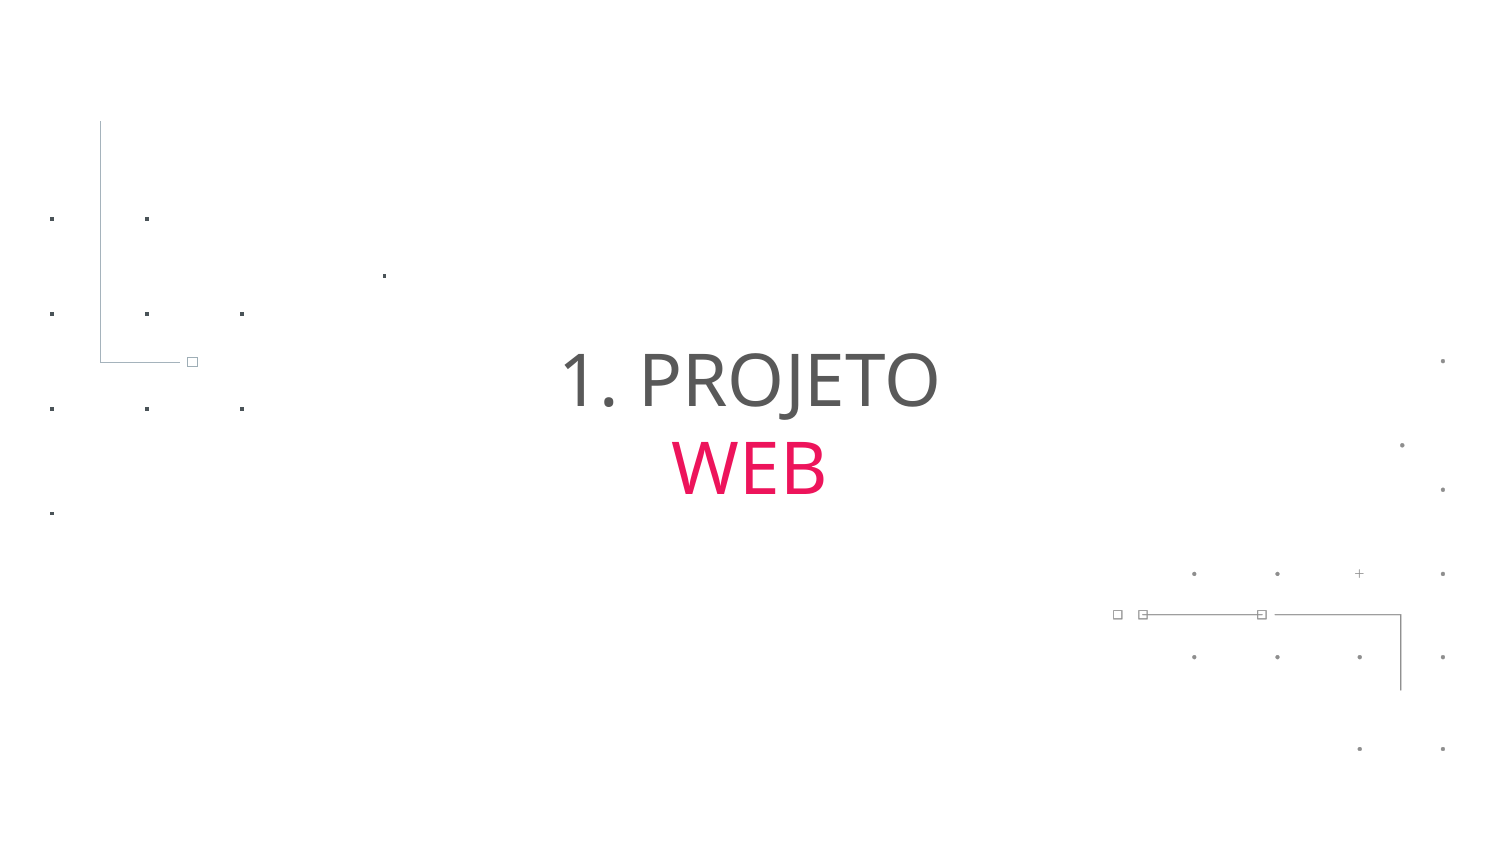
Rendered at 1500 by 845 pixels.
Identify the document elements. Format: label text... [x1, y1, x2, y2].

picture [1113, 359, 1445, 751]
text_box 1. PROJETO WEB [389, 326, 1239, 517]
picture [49, 121, 386, 516]
